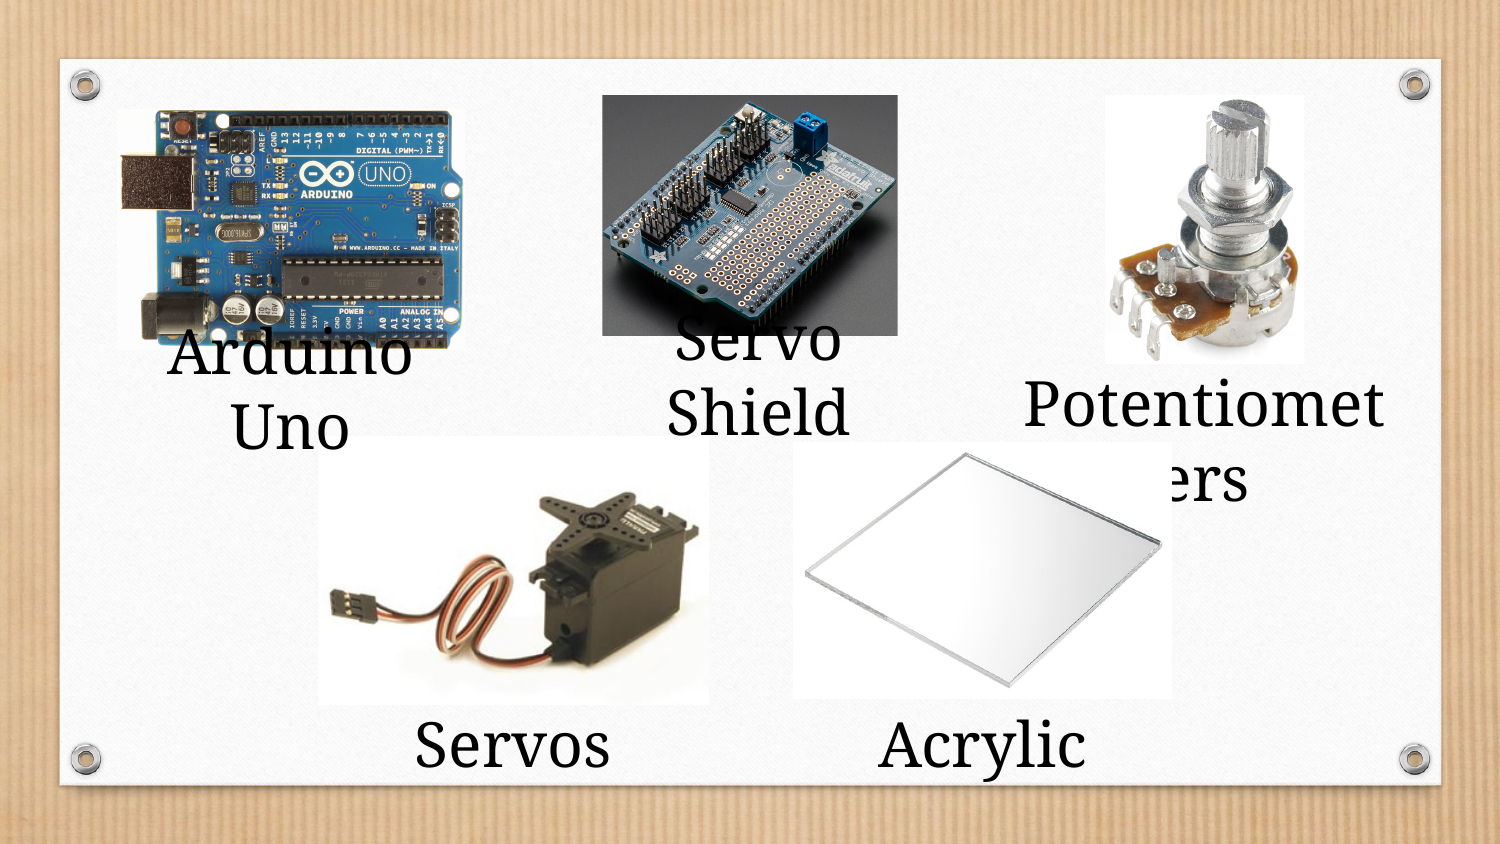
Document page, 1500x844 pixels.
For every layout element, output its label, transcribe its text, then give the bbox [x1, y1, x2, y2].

text_box Arduino Uno [106, 349, 477, 425]
text_box Potentiometers [1004, 349, 1405, 425]
text_box Servo Shield [585, 335, 933, 411]
text_box Servos [328, 713, 699, 780]
text_box Acrylic [797, 707, 1168, 780]
picture [0, 0, 1500, 844]
